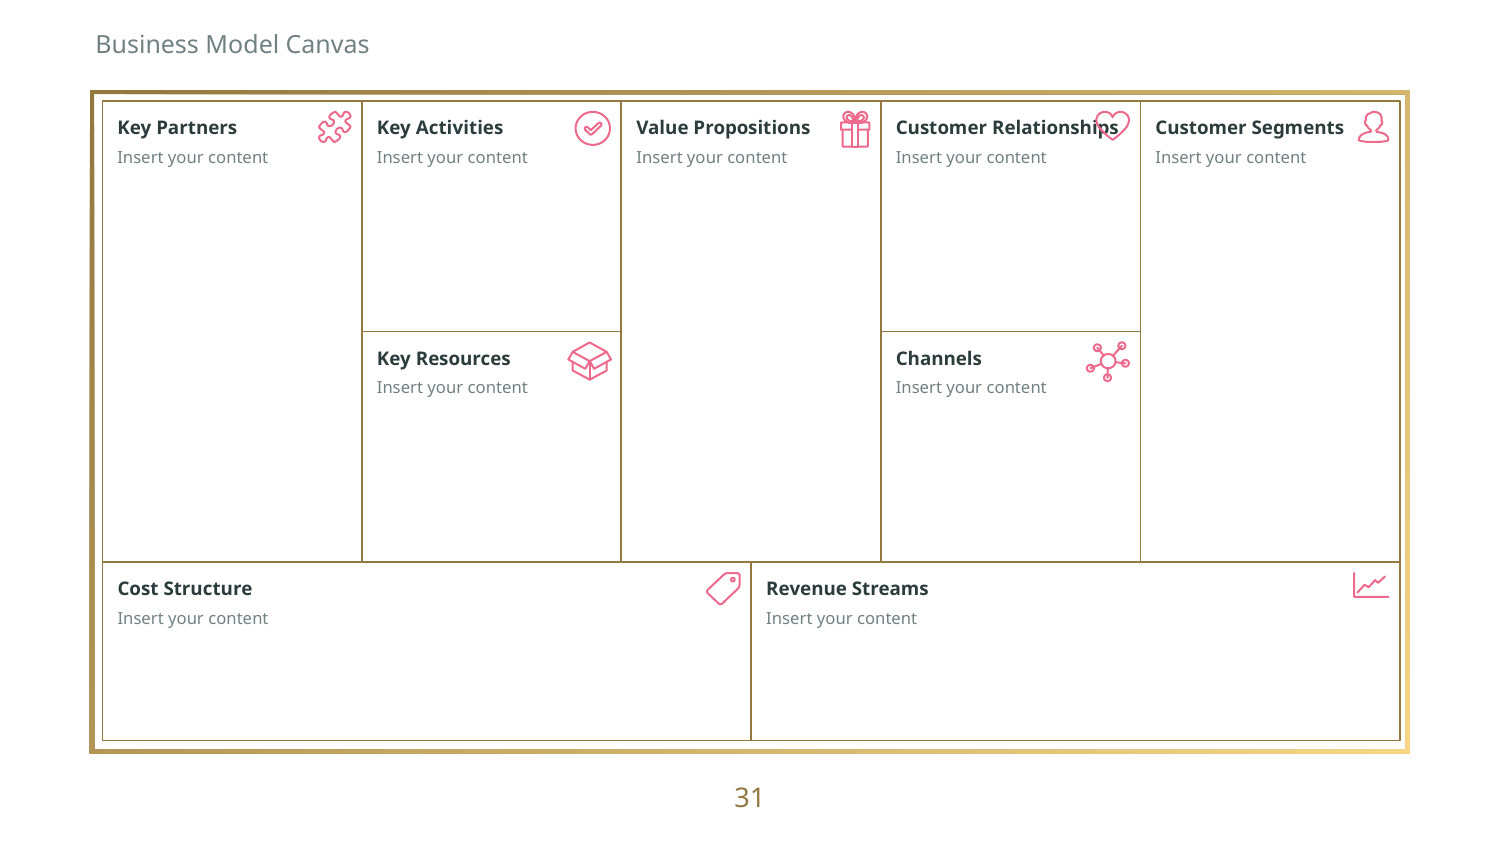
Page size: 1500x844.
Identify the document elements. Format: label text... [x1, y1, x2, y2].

text_box Cost Structure Insert your content [102, 561, 751, 741]
text_box Channels Insert your content [880, 331, 1140, 561]
text_box Customer Segments Insert your content [1140, 100, 1400, 561]
text_box Revenue Streams Insert your content [751, 561, 1400, 741]
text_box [1353, 572, 1389, 598]
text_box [568, 342, 612, 380]
text_box Key Resources Insert your content [362, 331, 621, 561]
text_box Customer Relationships Insert your content [880, 100, 1140, 331]
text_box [1086, 342, 1130, 382]
slide_number ‹#› [705, 753, 795, 844]
text_box Key Activities Insert your content [362, 100, 621, 331]
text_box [840, 111, 870, 147]
title Business Model Canvas [95, 0, 1405, 90]
text_box Key Partners Insert your content [102, 100, 362, 561]
text_box Value Propositions Insert your content [621, 100, 880, 561]
